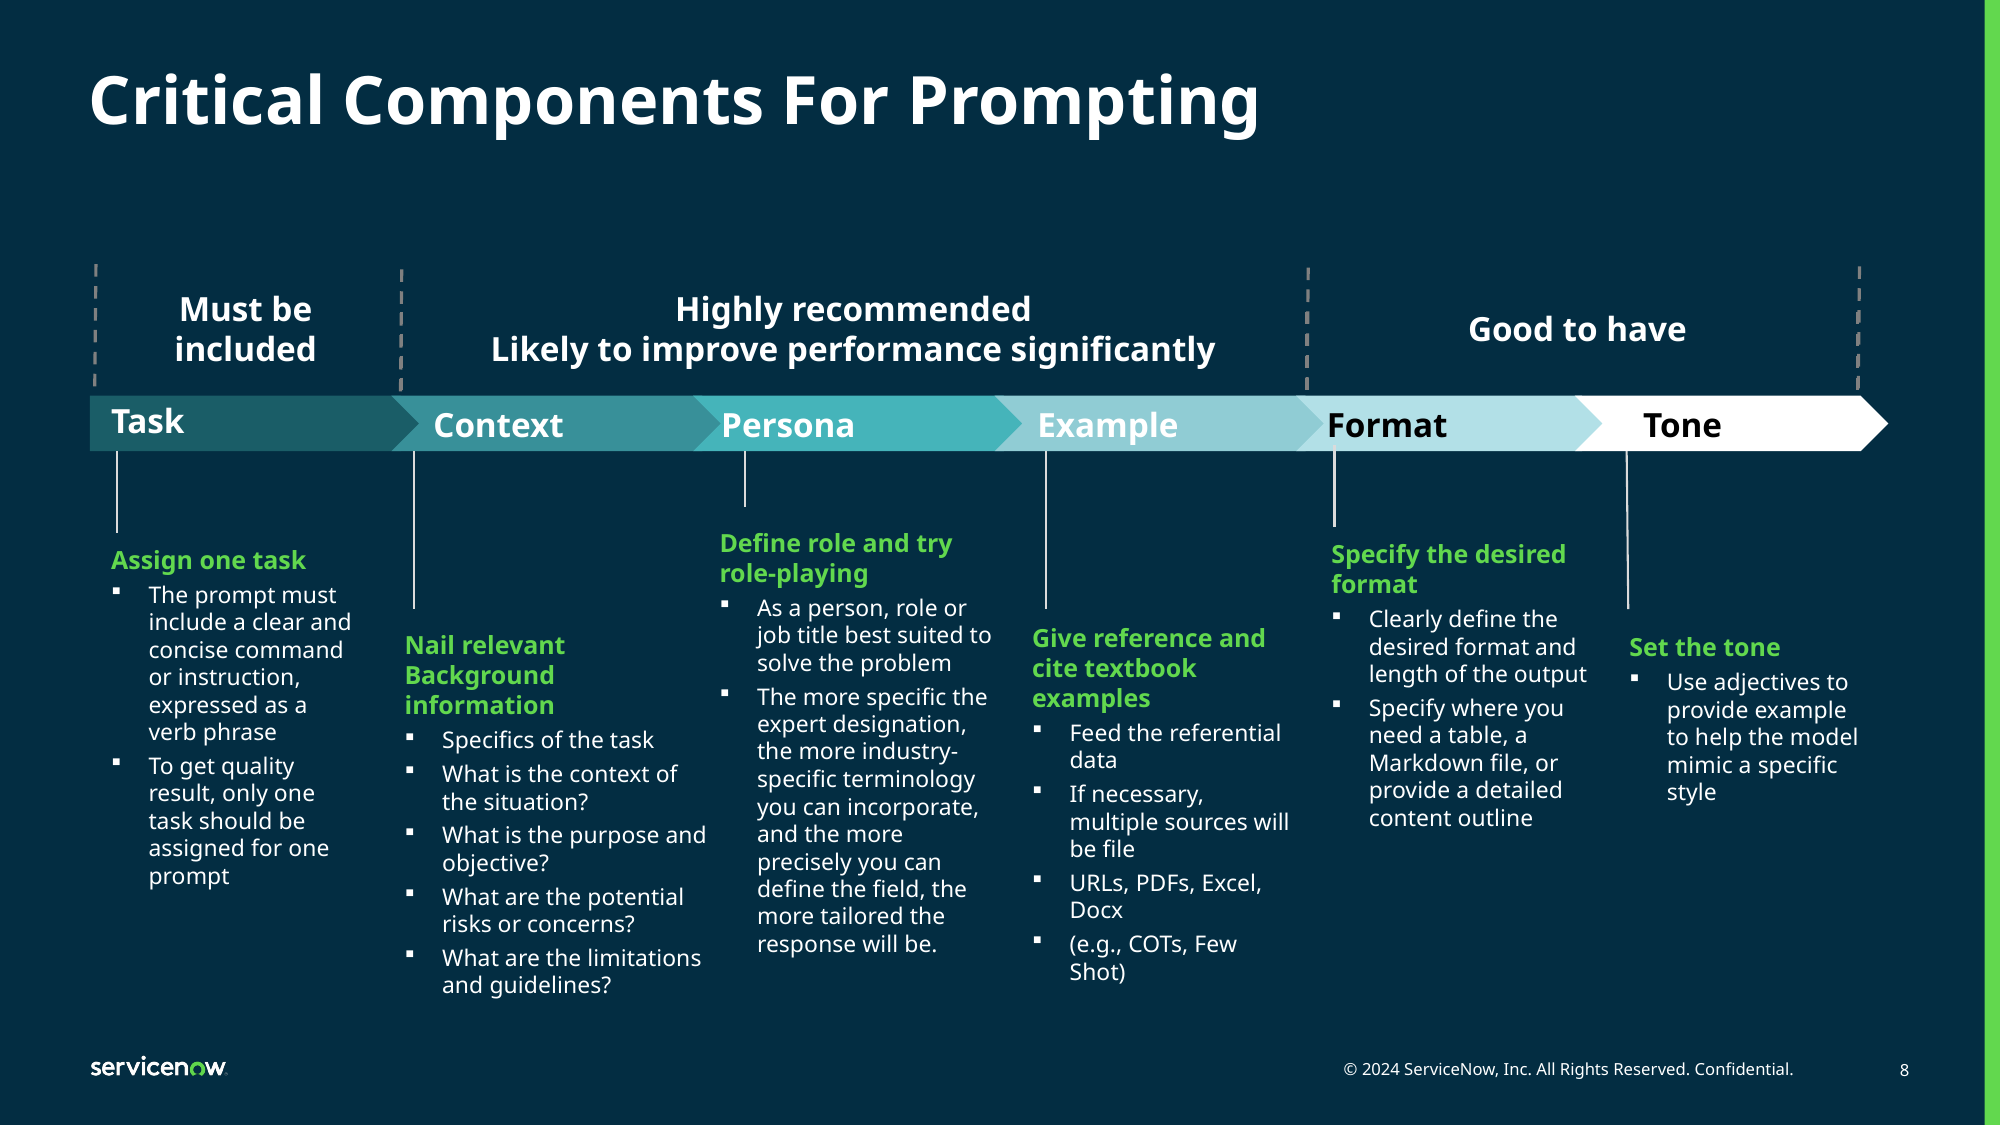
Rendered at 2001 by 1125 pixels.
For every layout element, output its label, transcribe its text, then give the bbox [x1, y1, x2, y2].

picture [775, 303, 782, 312]
picture [1173, 345, 1185, 361]
picture [708, 345, 719, 360]
text_box Persona [705, 401, 1020, 447]
picture [831, 345, 841, 360]
text_box [388, 424, 694, 453]
picture [220, 847, 229, 853]
text_box [992, 394, 1299, 453]
picture [931, 303, 946, 312]
picture [571, 345, 587, 368]
picture [599, 345, 610, 361]
picture [782, 861, 791, 868]
picture [984, 345, 1000, 361]
picture [278, 345, 294, 361]
picture [967, 345, 980, 361]
picture [1115, 345, 1128, 361]
picture [912, 912, 917, 921]
picture [1124, 847, 1133, 853]
picture [626, 896, 635, 902]
picture [878, 914, 888, 921]
text_box Set the tone Use adjectives to provide example to help the model mimic a specific style [1614, 624, 1876, 893]
text_box [1572, 394, 1868, 453]
picture [529, 896, 538, 903]
picture [529, 957, 538, 964]
picture [512, 345, 516, 360]
picture [295, 303, 310, 311]
picture [814, 888, 823, 895]
picture [154, 846, 159, 855]
picture [250, 299, 261, 311]
picture [236, 345, 252, 361]
text_box Good to have [1340, 312, 1823, 345]
text_box Format [1310, 401, 1626, 447]
picture [1208, 942, 1217, 948]
picture [1083, 345, 1087, 360]
picture [1061, 345, 1077, 360]
picture [1013, 296, 1029, 312]
picture [1089, 875, 1096, 890]
picture [1197, 936, 1205, 951]
picture [1169, 875, 1177, 890]
picture [1239, 882, 1248, 889]
text_box Specify the desired format Clearly define the desired format and length of the output Specify where you need a table, a Markdown file, or provide a detailed content outline [1316, 531, 1604, 800]
picture [1204, 875, 1212, 890]
text_box [1336, 447, 1576, 453]
picture [614, 345, 631, 361]
text_box Highly recommended Likely to improve performance significantly [402, 312, 1306, 345]
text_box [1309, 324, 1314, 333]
picture [650, 952, 655, 965]
picture [845, 303, 861, 312]
picture [1072, 902, 1079, 917]
picture [523, 345, 538, 360]
picture [655, 345, 681, 360]
picture [257, 345, 273, 361]
picture [223, 870, 228, 882]
picture [819, 805, 824, 813]
picture [829, 833, 838, 839]
picture [956, 888, 965, 895]
picture [1445, 812, 1450, 824]
picture [828, 303, 840, 312]
text_box Task [95, 397, 353, 444]
picture [790, 345, 806, 368]
picture [756, 296, 760, 312]
picture [844, 345, 855, 360]
text_box Define role and try role-playing As a person, role or job title best suited to solve the problem The more specific the expert designation, the more industry-specific terminology you can incorporate, and the more precisely you can define the field, the more tailored the response will be. [704, 520, 1014, 789]
picture [768, 943, 777, 950]
picture [834, 914, 839, 923]
picture [951, 303, 967, 312]
picture [117, 1062, 124, 1075]
text_box Assign one task The prompt must include a clear and concise command or instruction, expressed as a verb phrase To get quality result, only one task should be assigned for one prompt [96, 536, 375, 806]
picture [933, 884, 939, 895]
picture [1153, 345, 1169, 360]
picture [795, 303, 805, 312]
picture [761, 345, 776, 361]
picture [92, 1062, 114, 1075]
picture [1078, 942, 1088, 949]
picture [1522, 816, 1531, 822]
picture [298, 345, 314, 361]
picture [866, 303, 893, 312]
picture [894, 345, 920, 360]
picture [226, 345, 230, 360]
picture [483, 895, 488, 904]
picture [879, 345, 889, 360]
picture [253, 841, 258, 855]
picture [493, 954, 498, 963]
text_box Must be included [96, 311, 400, 345]
picture [1488, 814, 1493, 823]
picture [183, 812, 188, 828]
picture [234, 303, 246, 311]
picture [236, 839, 242, 855]
picture [161, 1062, 173, 1075]
picture [687, 345, 703, 368]
picture [1105, 841, 1110, 856]
picture [510, 895, 515, 903]
picture [713, 303, 729, 312]
picture [892, 832, 901, 838]
text_box [1293, 447, 1333, 453]
picture [177, 345, 181, 360]
text_box [388, 394, 695, 423]
picture [875, 881, 880, 896]
picture [899, 303, 925, 312]
text_box Tone [1627, 401, 1942, 447]
picture [845, 942, 854, 948]
picture [822, 910, 827, 922]
picture [294, 819, 304, 826]
picture [653, 891, 658, 904]
picture [920, 942, 930, 949]
title Critical Components For Prompting [73, 59, 1910, 256]
picture [162, 819, 167, 828]
picture [857, 345, 874, 361]
text_box Context [417, 401, 705, 447]
picture [773, 888, 782, 895]
picture [318, 846, 328, 853]
picture [570, 956, 579, 962]
picture [510, 956, 515, 964]
picture [644, 345, 648, 360]
picture [741, 345, 757, 360]
picture [920, 860, 925, 868]
picture [1189, 345, 1193, 360]
picture [1013, 345, 1025, 361]
picture [1039, 345, 1055, 368]
picture [617, 892, 623, 903]
picture [563, 345, 567, 360]
picture [579, 983, 588, 989]
picture [962, 806, 971, 813]
text_box [690, 394, 997, 401]
picture [1106, 345, 1110, 360]
picture [127, 1062, 139, 1075]
picture [670, 896, 676, 904]
picture [1132, 345, 1147, 361]
picture [934, 914, 943, 920]
text_box Nail relevant Background information Specifics of the task What is the context of the situation? What is the purpose and objective? What are the potential risks or concerns? What are the limitations and guidelines? [389, 622, 724, 891]
picture [570, 895, 579, 901]
picture [188, 345, 203, 360]
picture [540, 984, 549, 991]
picture [944, 805, 949, 813]
picture [548, 893, 553, 902]
picture [176, 1062, 205, 1075]
picture [823, 861, 832, 868]
picture [1410, 814, 1415, 823]
picture [810, 345, 826, 361]
picture [722, 345, 738, 361]
picture [803, 914, 812, 920]
picture [1198, 345, 1214, 368]
picture [197, 298, 207, 311]
picture [548, 954, 553, 963]
picture [471, 915, 475, 931]
picture [1418, 817, 1427, 824]
picture [1085, 847, 1095, 854]
picture [1091, 345, 1102, 360]
picture [208, 345, 221, 361]
text_box [690, 447, 996, 453]
picture [808, 303, 823, 312]
text_box [1293, 394, 1577, 401]
picture [494, 345, 508, 360]
picture [579, 922, 588, 928]
picture [947, 345, 962, 360]
picture [806, 828, 811, 840]
picture [855, 887, 865, 894]
picture [1152, 875, 1159, 890]
picture [735, 296, 751, 312]
picture [1160, 936, 1171, 951]
picture [529, 976, 535, 992]
picture [833, 883, 838, 896]
picture [679, 298, 697, 312]
text_box Give reference and cite textbook examples Feed the referential data If necessary, multiple sources will be file URLs, PDFs, Excel, Docx (e.g., COTs, Few Shot) [1017, 614, 1306, 835]
picture [926, 345, 941, 361]
text_box [88, 394, 417, 453]
picture [786, 882, 791, 896]
picture [954, 801, 959, 814]
picture [274, 296, 290, 311]
text_box Example [1021, 401, 1310, 447]
picture [1138, 875, 1145, 890]
picture [594, 893, 599, 902]
picture [148, 1062, 158, 1075]
picture [206, 1062, 225, 1075]
picture [993, 303, 1009, 312]
picture [493, 893, 498, 902]
picture [150, 816, 156, 827]
picture [542, 345, 557, 361]
picture [629, 954, 634, 963]
picture [1112, 967, 1118, 978]
picture [182, 298, 192, 311]
picture [1030, 345, 1034, 360]
picture [888, 887, 897, 893]
picture [972, 296, 988, 312]
picture [483, 956, 488, 965]
picture [765, 303, 771, 312]
